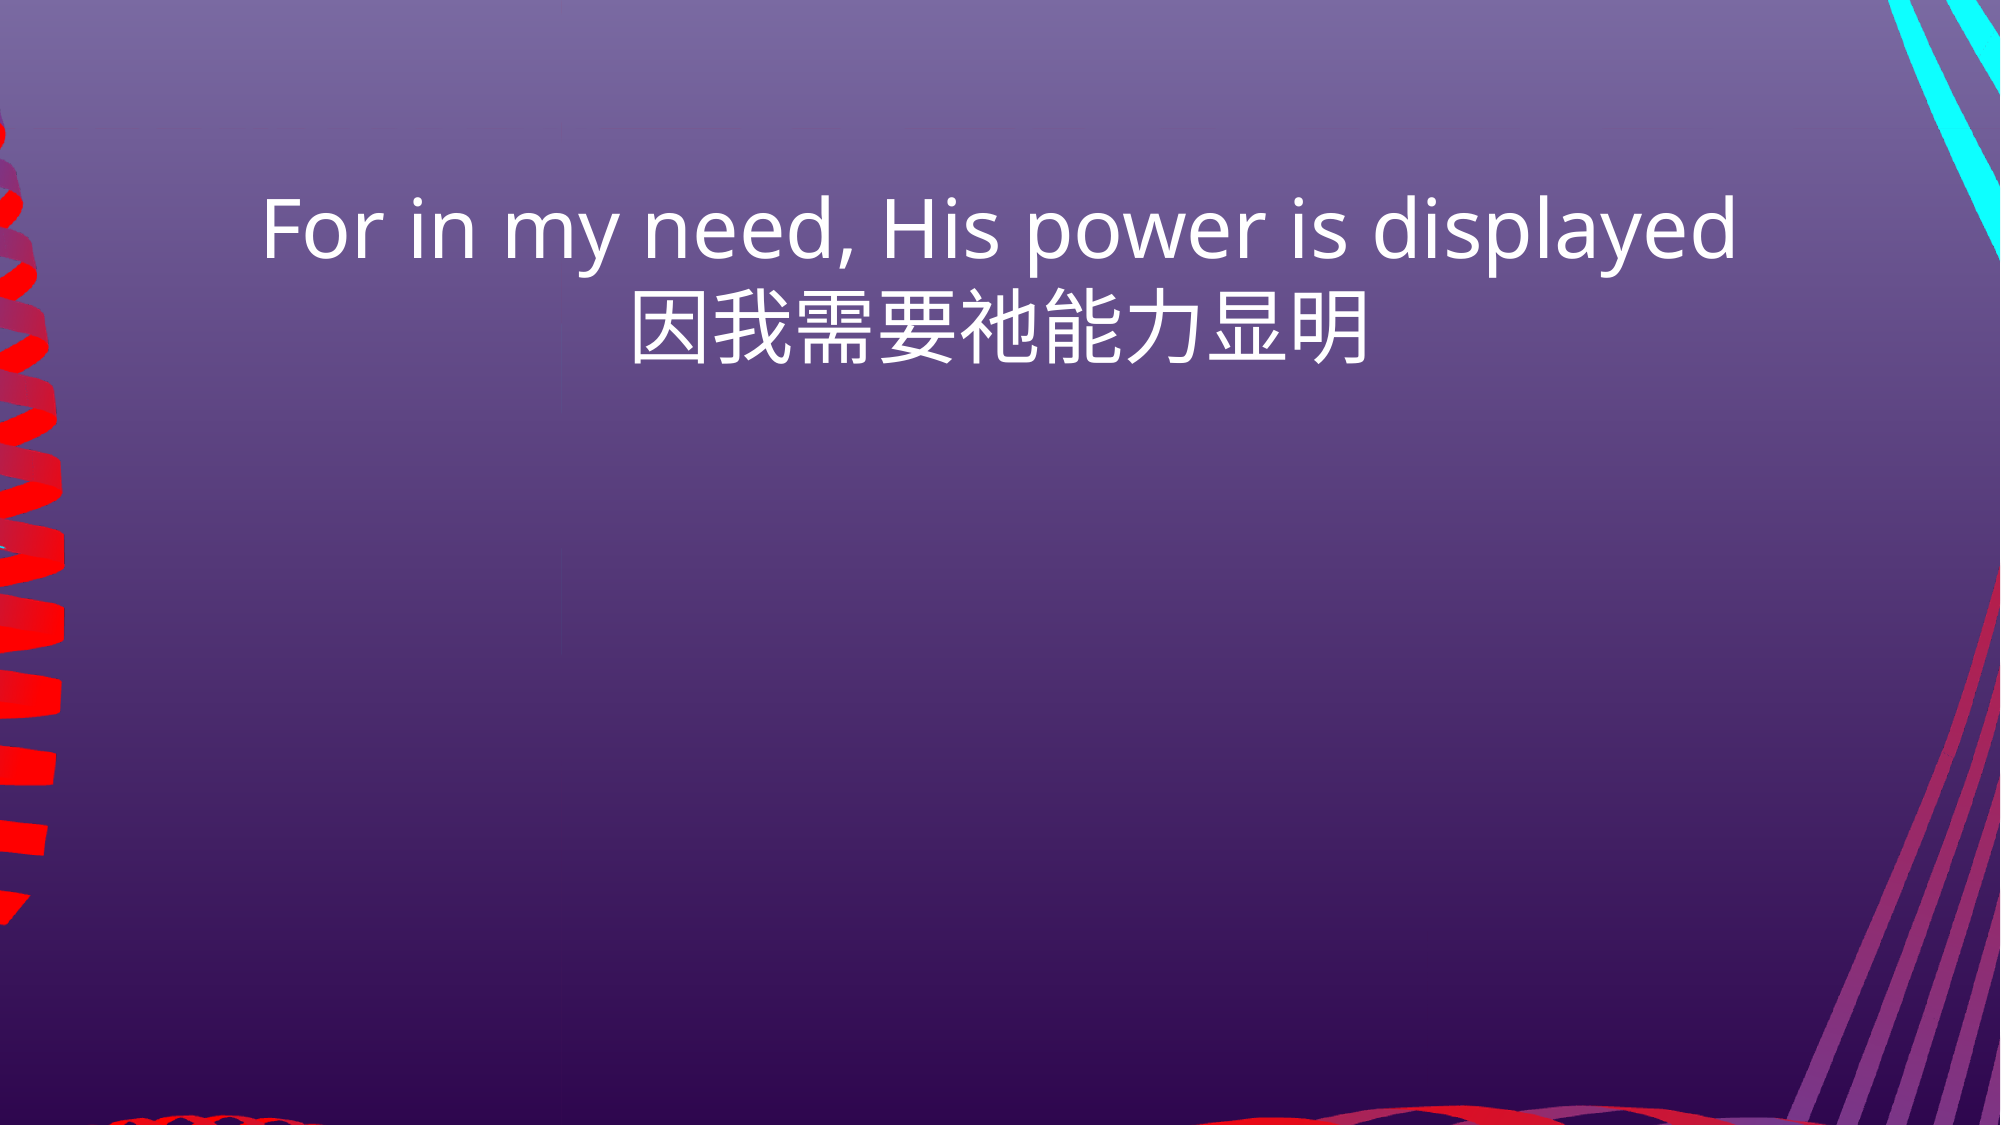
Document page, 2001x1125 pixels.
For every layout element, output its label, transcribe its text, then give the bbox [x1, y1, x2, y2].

text_box For in my need, His power is displayed 因我需要祂能力显明 [99, 168, 1900, 382]
picture [0, 0, 2001, 1125]
